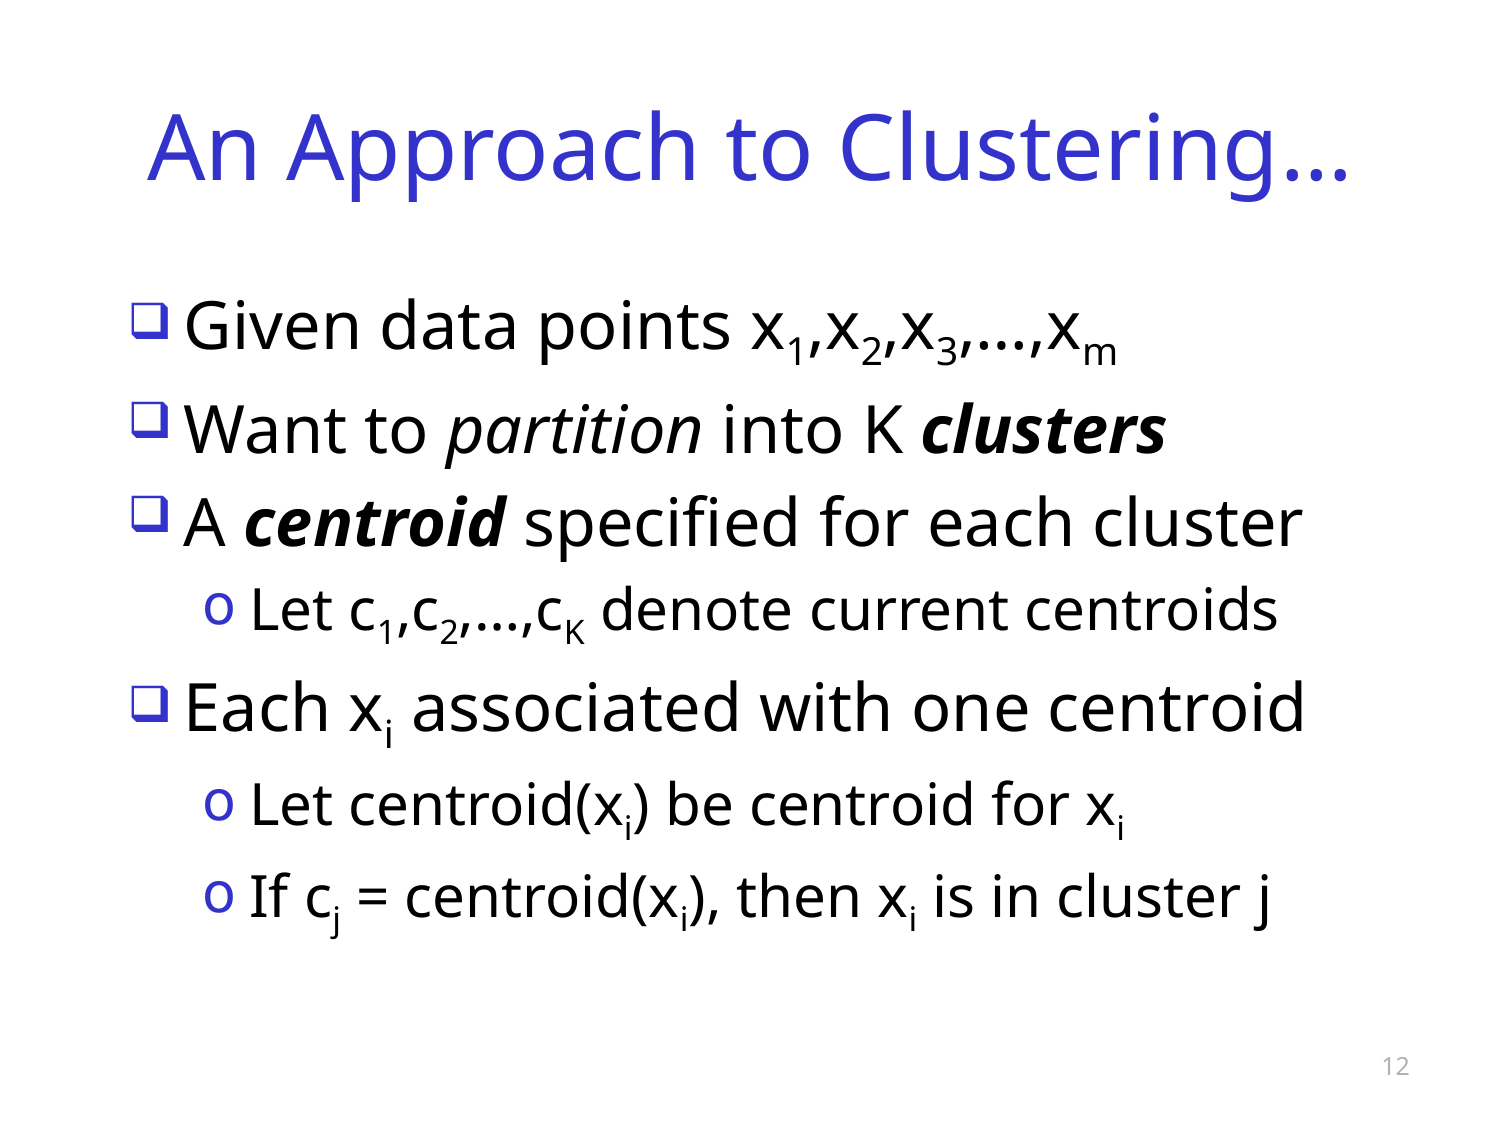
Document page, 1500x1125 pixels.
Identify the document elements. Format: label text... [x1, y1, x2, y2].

title An Approach to Clustering… [112, 49, 1388, 238]
slide_number 12 [1074, 1037, 1425, 1098]
list Given data points x1,x2,x3,…,xm Want to partition into K clusters A centroid specified for each cluster Let c1,c2,…,cK denote current centroids Each xi associated with one centroid Let centroid(xi) be centroid for xi If cj = centroid(xi), then xi is in cluster j [112, 274, 1401, 1001]
